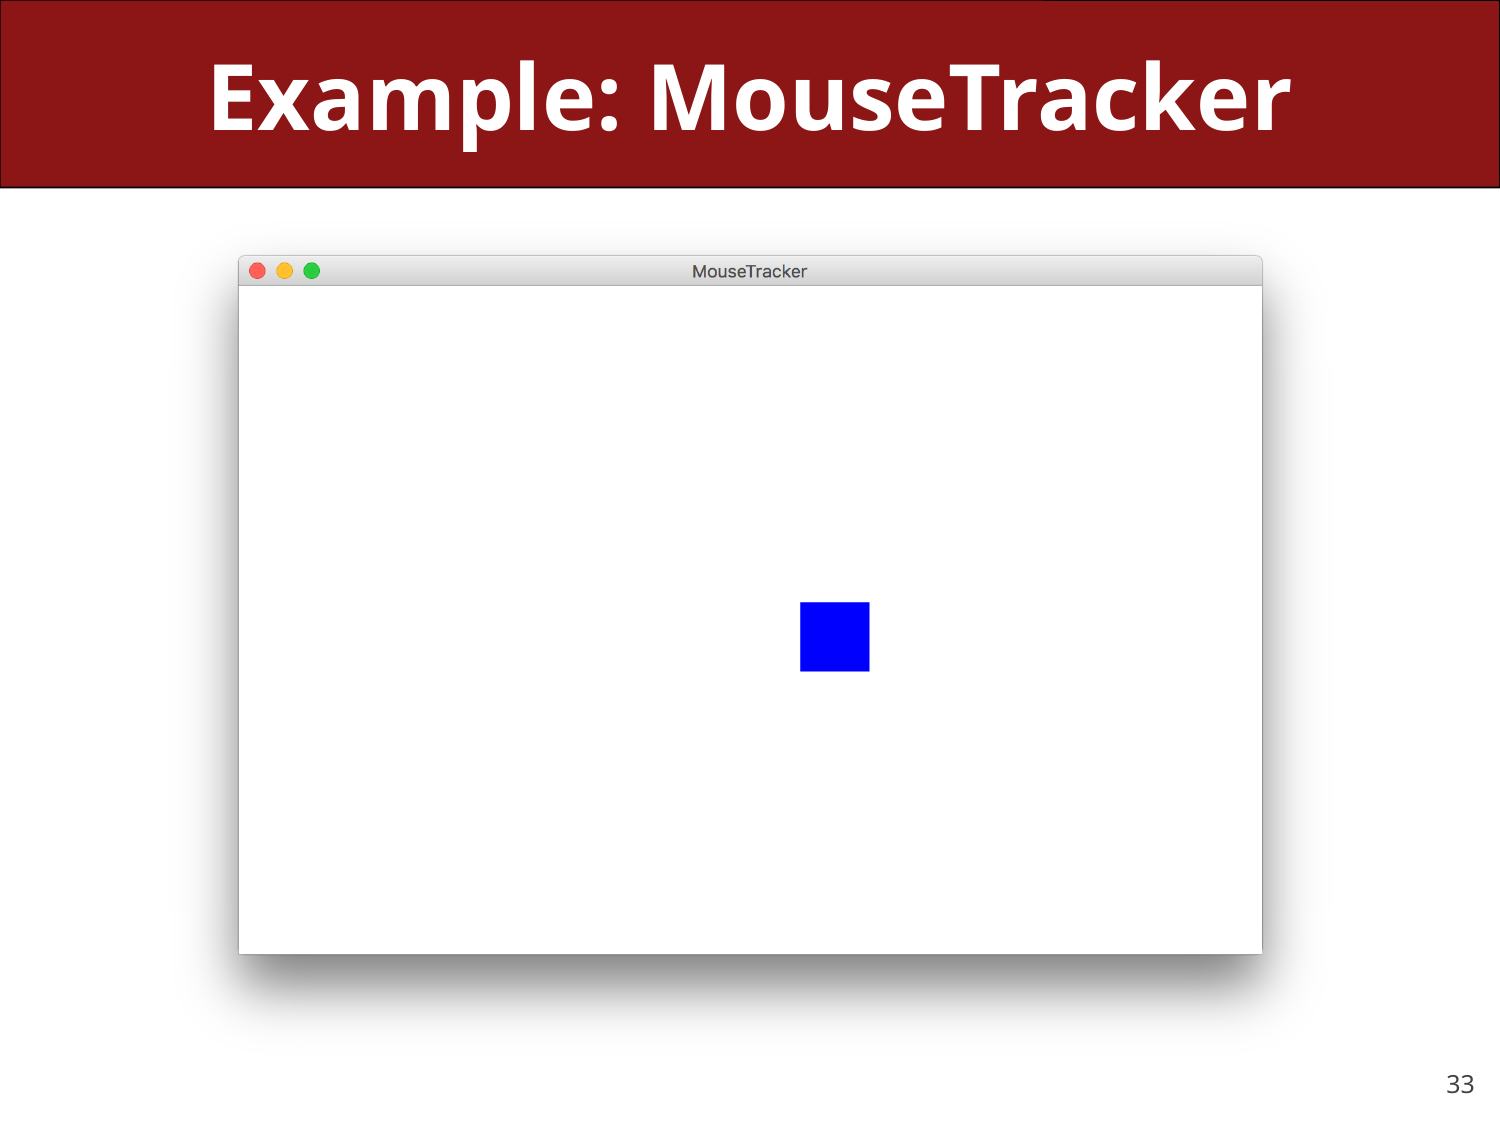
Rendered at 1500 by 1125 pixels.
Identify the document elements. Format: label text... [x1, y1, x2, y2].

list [161, 212, 1338, 1063]
title Example: MouseTracker [75, 0, 1425, 188]
